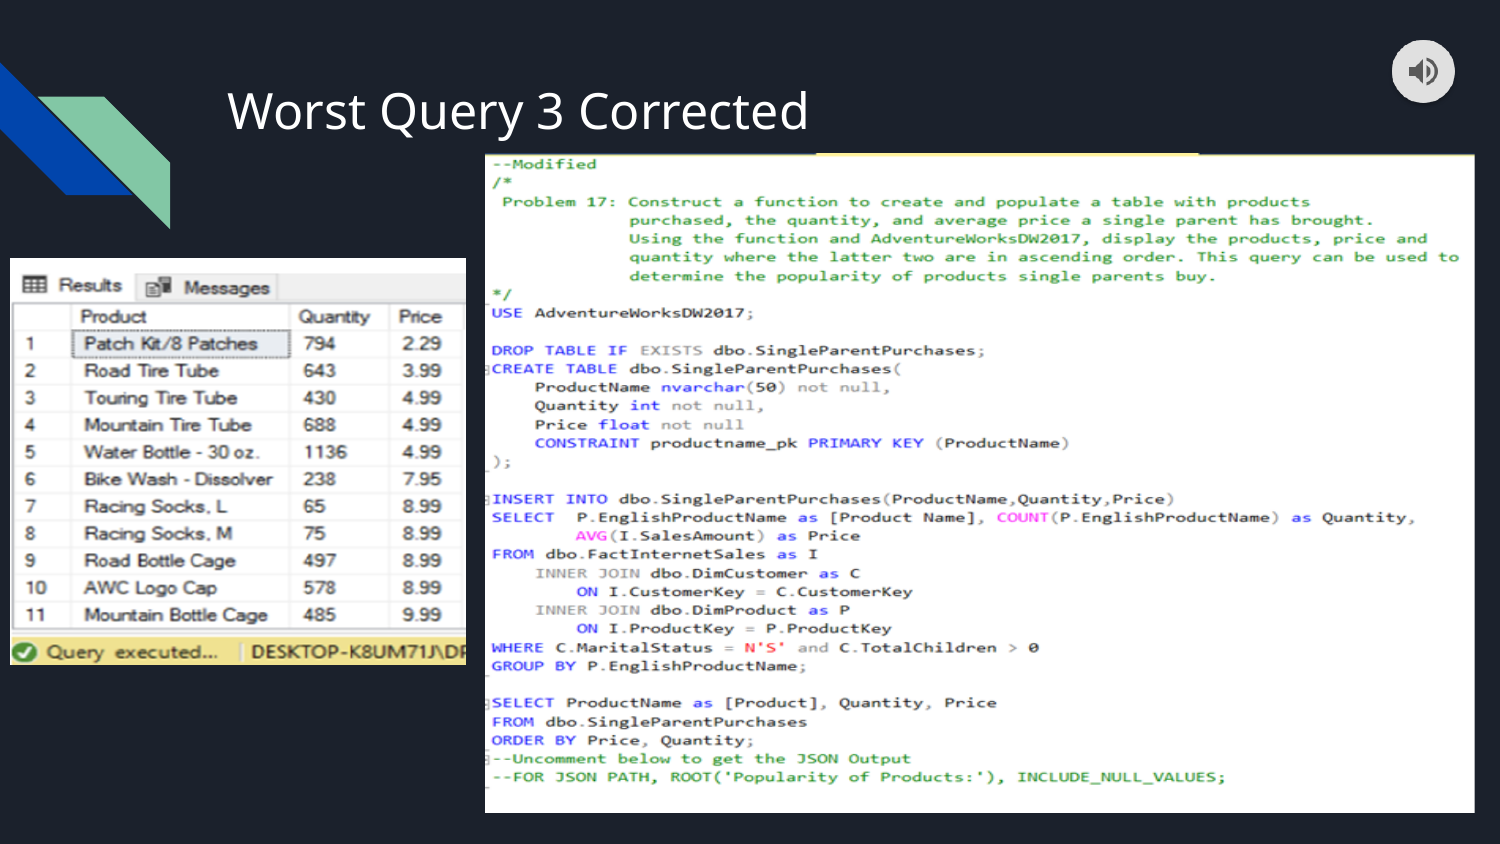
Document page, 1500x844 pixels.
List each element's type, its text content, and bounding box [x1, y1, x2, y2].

picture [1385, 33, 1461, 109]
title Worst Query 3 Corrected [212, 64, 1368, 215]
picture [10, 258, 466, 665]
picture [484, 153, 1475, 813]
